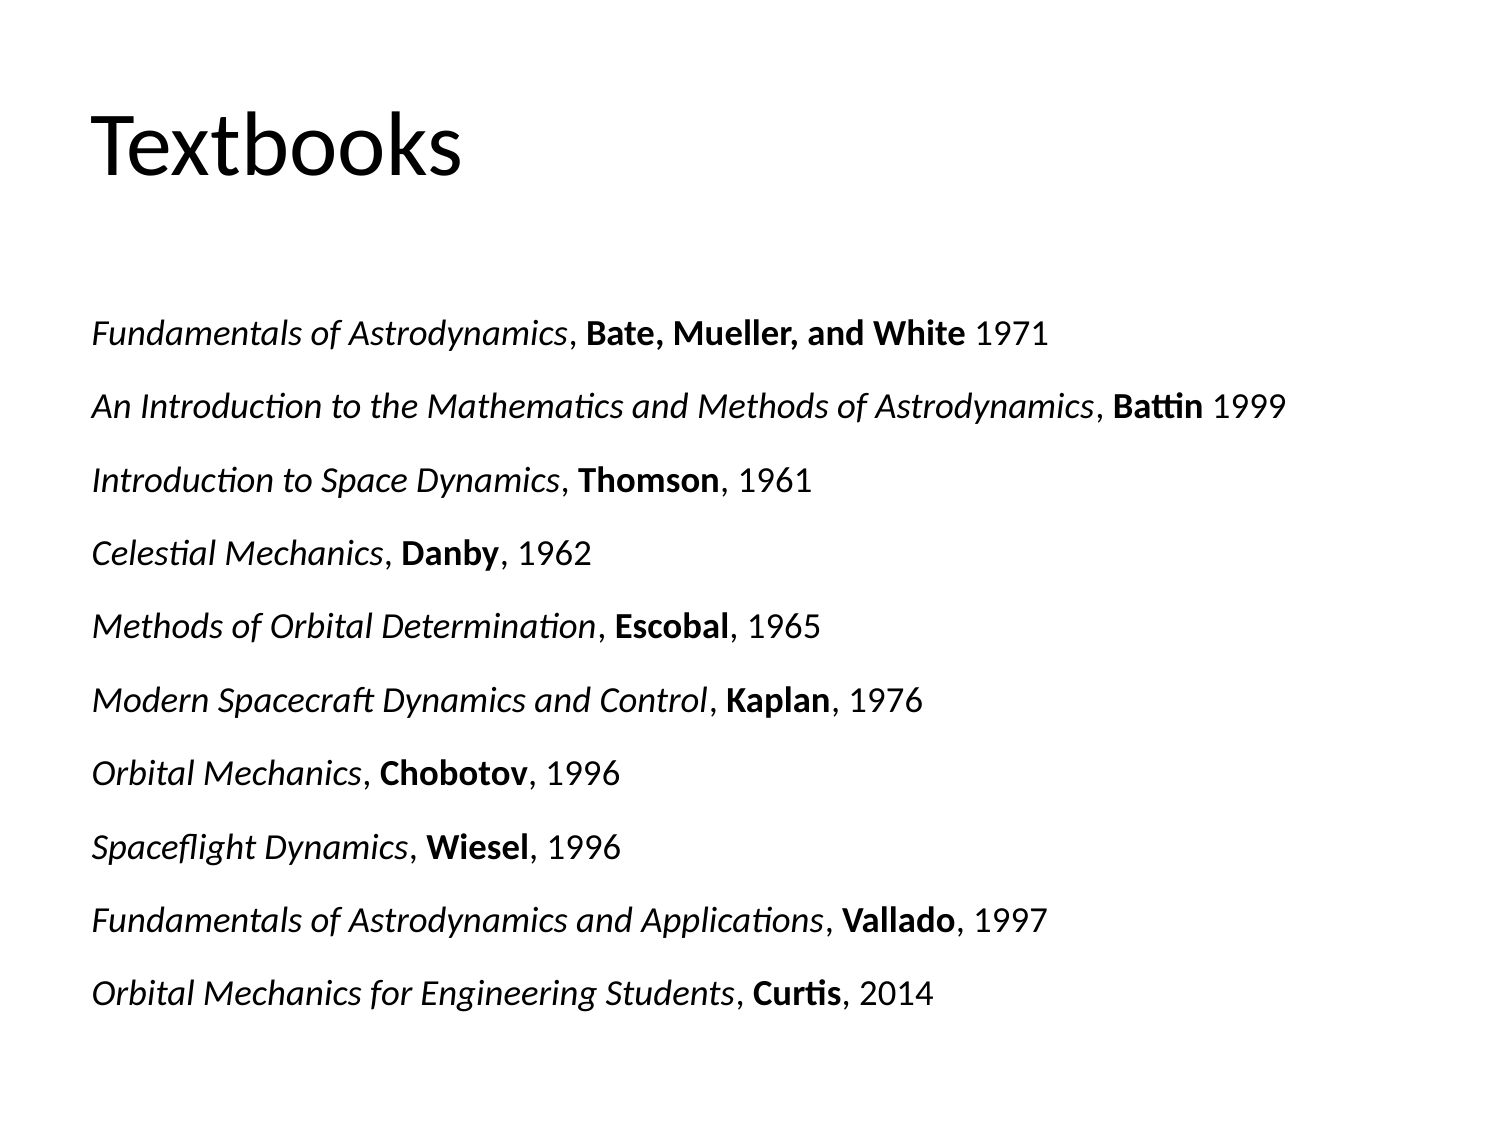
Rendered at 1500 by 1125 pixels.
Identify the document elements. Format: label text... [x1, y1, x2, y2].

title Textbooks [75, 45, 1425, 233]
list Fundamentals of Astrodynamics, Bate, Mueller, and White 1971 An Introduction to the Mathematics and Methods of Astrodynamics, Battin 1999 Introduction to Space Dynamics, Thomson, 1961 Celestial Mechanics, Danby, 1962 Methods of Orbital Determination, Escobal, 1965 Modern Spacecraft Dynamics and Control, Kaplan, 1976 Orbital Mechanics, Chobotov, 1996 Spaceflight Dynamics, Wiesel, 1996 Fundamentals of Astrodynamics and Applications, Vallado, 1997 Orbital Mechanics for Engineering Students, Curtis, 2014 [76, 278, 1427, 1022]
